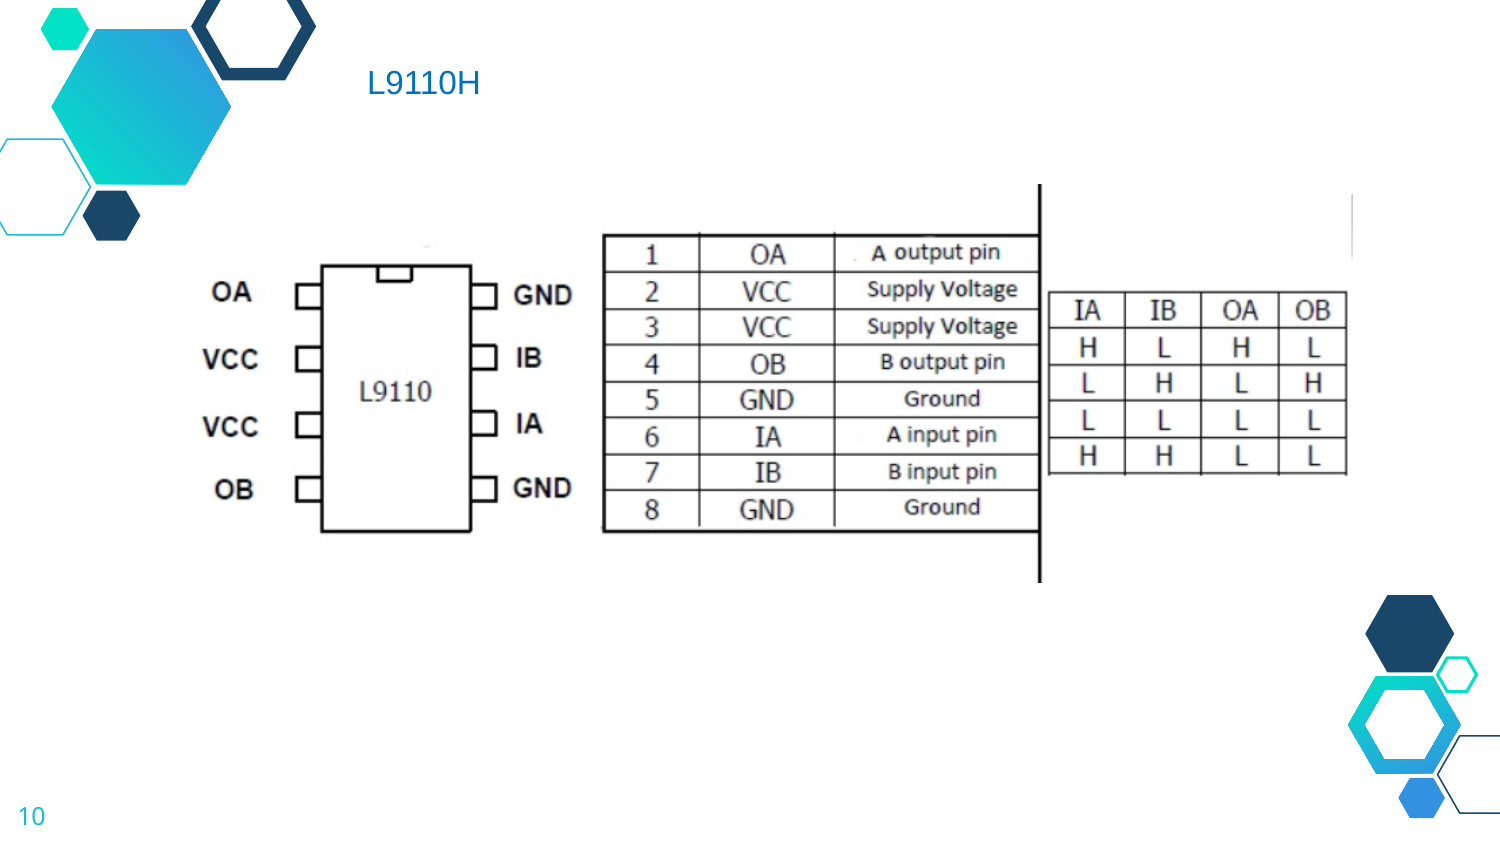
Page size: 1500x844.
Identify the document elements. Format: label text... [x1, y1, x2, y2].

text_box L9110H [352, 53, 750, 109]
picture [191, 184, 1353, 583]
slide_number 10 [2, 785, 93, 844]
